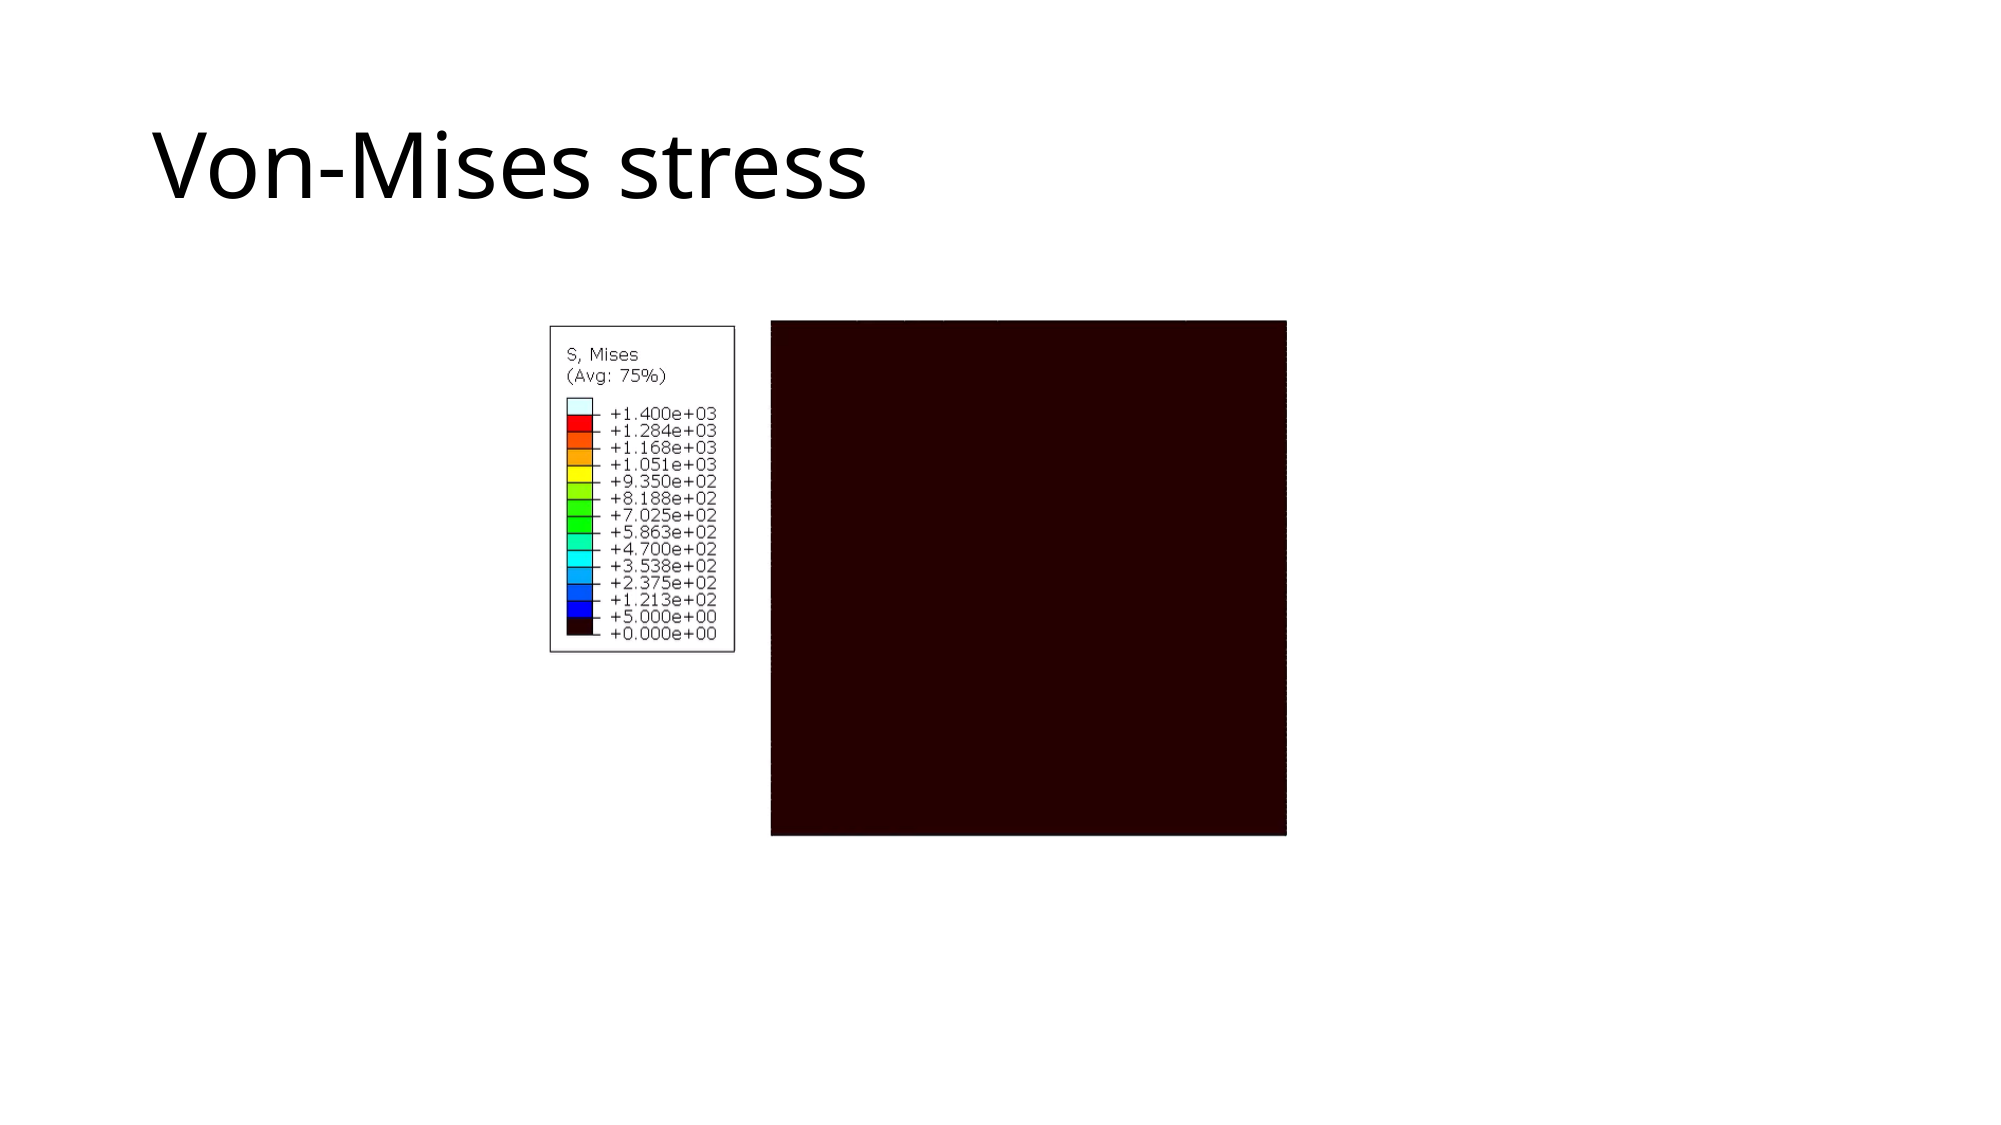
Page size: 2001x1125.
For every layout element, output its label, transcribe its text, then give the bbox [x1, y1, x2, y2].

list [517, 310, 1325, 856]
title Von-Mises stress [137, 59, 1863, 278]
